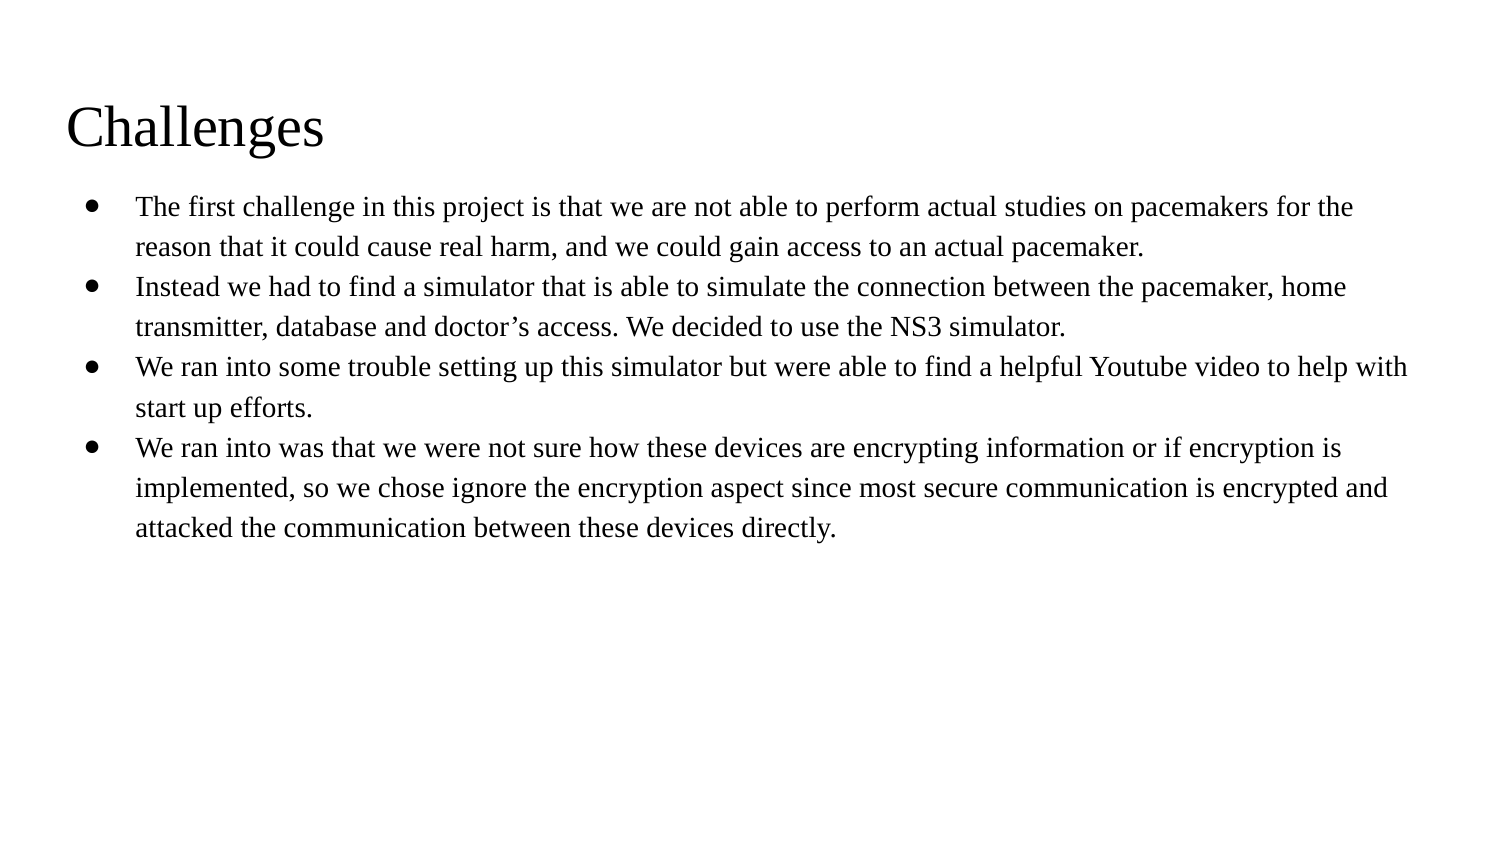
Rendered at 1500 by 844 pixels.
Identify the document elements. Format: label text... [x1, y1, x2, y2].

title Challenges [51, 72, 1449, 167]
list The first challenge in this project is that we are not able to perform actual studies on pacemakers for the reason that it could cause real harm, and we could gain access to an actual pacemaker. Instead we had to find a simulator that is able to simulate the connection between the pacemaker, home transmitter, database and doctor’s access. We decided to use the NS3 simulator. We ran into some trouble setting up this simulator but were able to find a helpful Youtube video to help with start up efforts. We ran into was that we were not sure how these devices are encrypting information or if encryption is implemented, so we chose ignore the encryption aspect since most secure communication is encrypted and attacked the communication between these devices directly. [45, 166, 1444, 815]
